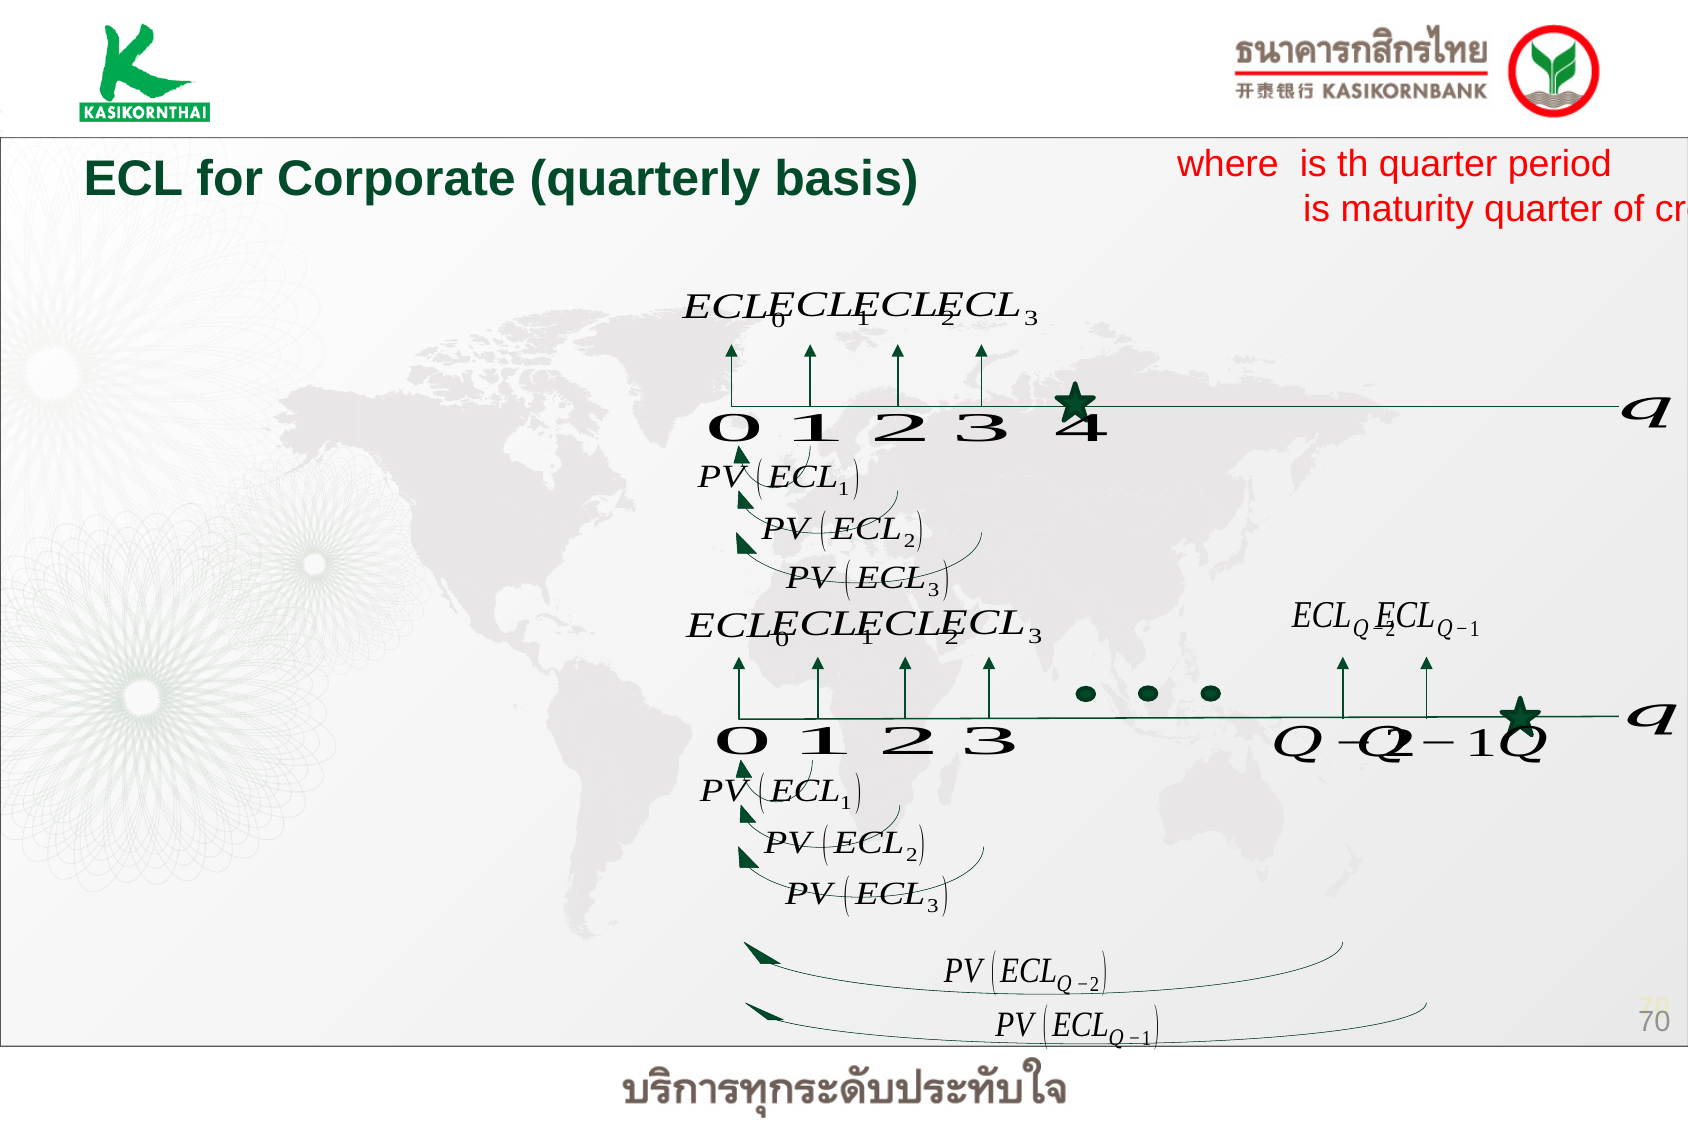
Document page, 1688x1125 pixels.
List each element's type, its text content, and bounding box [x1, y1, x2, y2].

text_box [840, 839, 860, 849]
text_box [912, 530, 984, 581]
text_box [743, 467, 757, 485]
picture [0, 1049, 1688, 1125]
picture [79, 23, 210, 122]
text_box [758, 478, 795, 490]
text_box [781, 840, 795, 848]
text_box [794, 887, 804, 893]
text_box [824, 579, 845, 585]
text_box [794, 573, 803, 578]
text_box [803, 443, 813, 466]
text_box [779, 526, 792, 533]
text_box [1430, 716, 1620, 720]
text_box [1054, 381, 1096, 406]
text_box [846, 580, 859, 586]
text_box [884, 891, 908, 899]
text_box [742, 940, 1345, 997]
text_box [992, 716, 1339, 720]
text_box [799, 530, 821, 536]
text_box [801, 844, 823, 850]
text_box [805, 758, 815, 780]
text_box [877, 803, 902, 834]
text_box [1347, 716, 1422, 720]
text_box [839, 525, 857, 534]
text_box [845, 894, 860, 900]
text_box [1499, 695, 1541, 714]
text_box [1075, 685, 1096, 703]
text_box [860, 519, 878, 530]
text_box [1138, 685, 1159, 702]
text_box [818, 891, 825, 897]
text_box [797, 467, 808, 482]
text_box [734, 758, 754, 780]
text_box [822, 529, 836, 536]
text_box [824, 844, 838, 850]
text_box [863, 833, 881, 843]
text_box [824, 893, 844, 899]
text_box [800, 576, 817, 583]
text_box [1116, 1000, 1429, 1046]
text_box [745, 781, 759, 799]
text_box [731, 443, 752, 466]
text_box [1061, 415, 1088, 423]
text_box [911, 844, 986, 895]
text_box [875, 488, 900, 520]
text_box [742, 716, 814, 720]
text_box [1200, 685, 1221, 702]
text_box [805, 889, 815, 896]
text_box [799, 781, 810, 796]
text_box [737, 803, 770, 840]
text_box [735, 488, 768, 526]
text_box [862, 579, 883, 586]
text_box [743, 1001, 1119, 1046]
text_box [760, 793, 797, 804]
text_box [772, 836, 782, 843]
text_box [734, 530, 791, 577]
text_box [736, 844, 792, 891]
picture [1233, 23, 1601, 120]
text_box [909, 716, 985, 720]
text_box [770, 522, 780, 529]
text_box ECL for Corporate (quarterly basis) [67, 135, 1020, 215]
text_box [822, 716, 901, 720]
text_box [862, 894, 881, 900]
text_box [1509, 728, 1534, 737]
text_box [885, 576, 909, 584]
